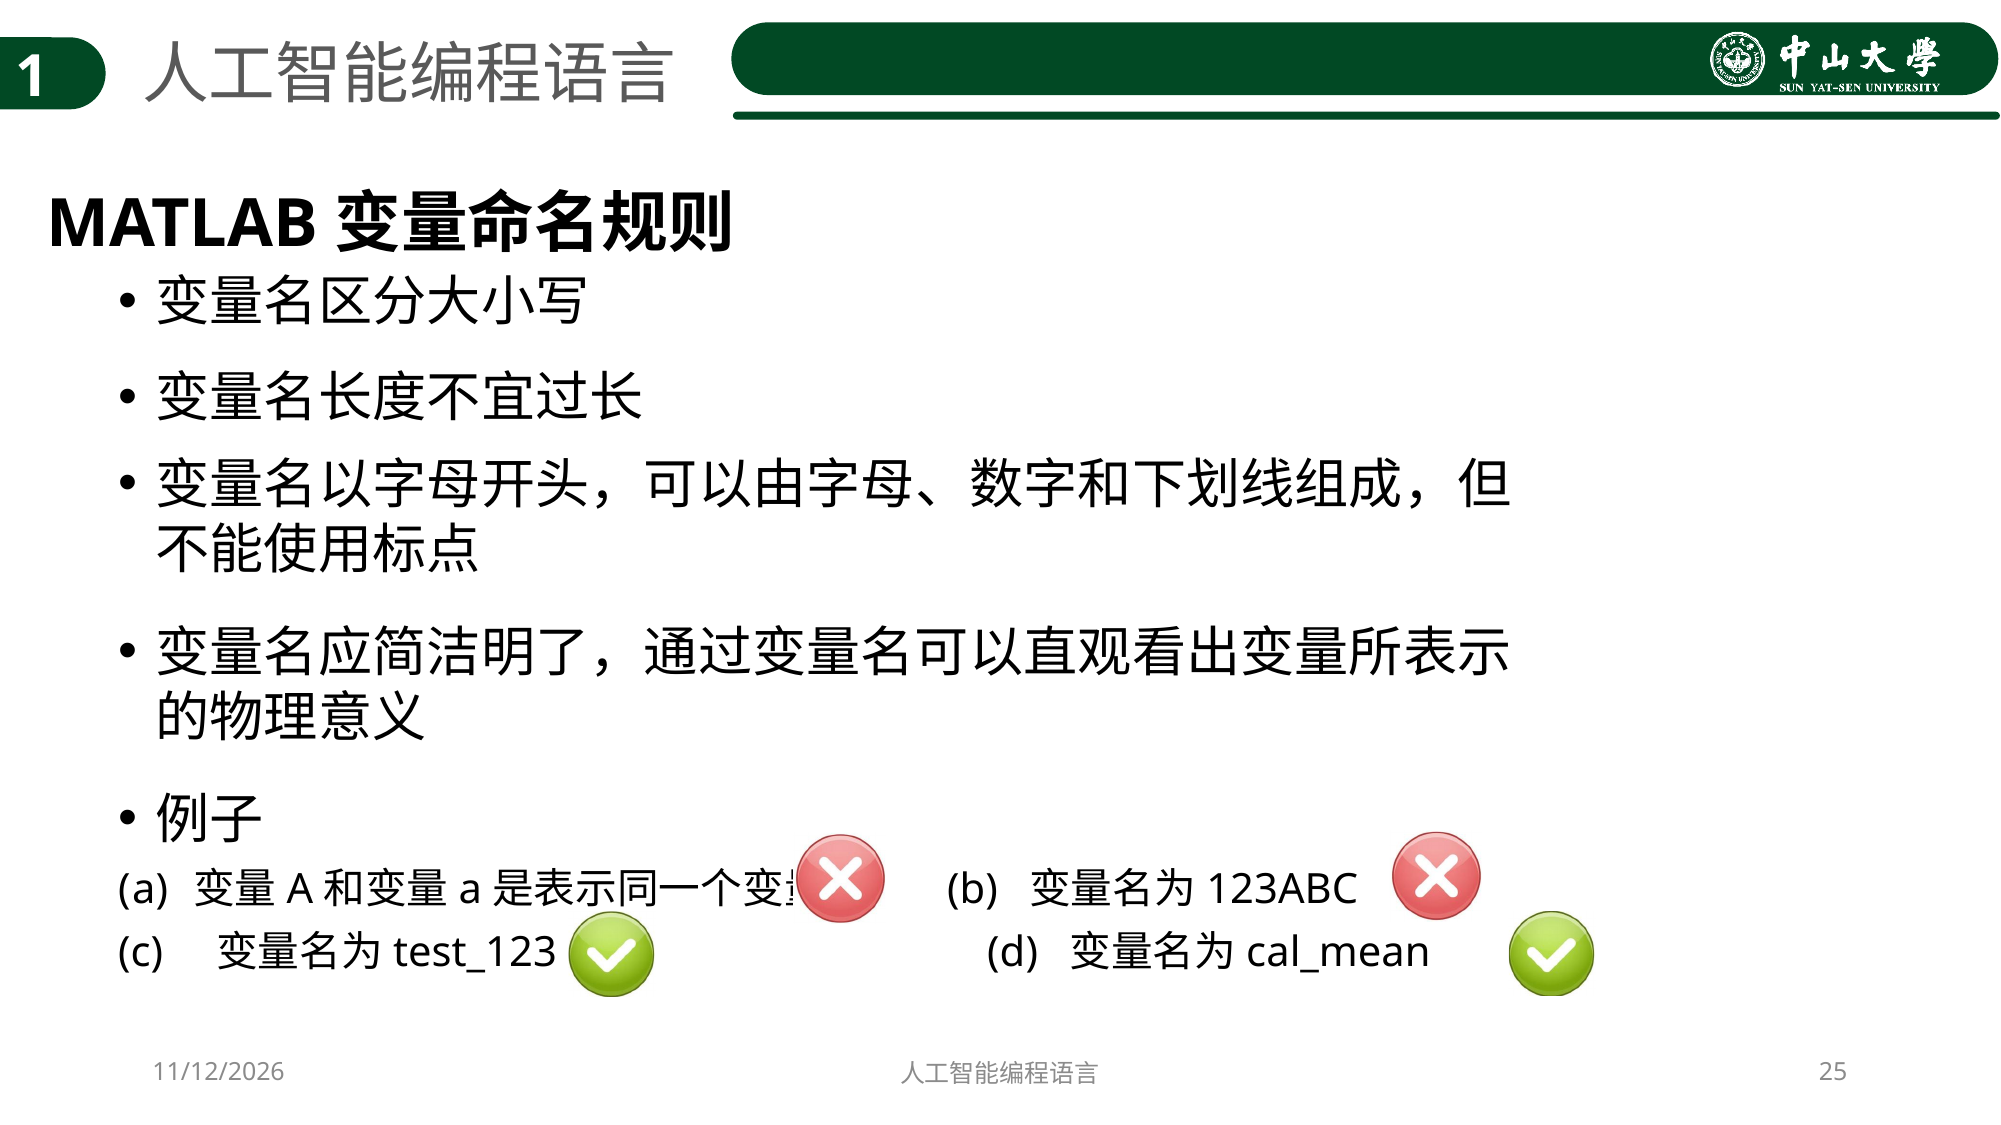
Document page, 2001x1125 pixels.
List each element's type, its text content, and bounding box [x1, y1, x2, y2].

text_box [731, 22, 2000, 120]
text_box MATLAB变量命名规则 [31, 132, 1940, 268]
slide_number 25 [1412, 1042, 1863, 1103]
text_box 人工智能编程语言 [127, 23, 692, 119]
picture [568, 911, 656, 997]
picture [1508, 911, 1596, 996]
picture [793, 832, 886, 924]
footer 人工智能编程语言 [662, 1069, 1338, 1103]
list 变量名区分大小写 变量名长度不宜过长 变量名以字母开头，可以由字母、数字和下划线组成，但不能使用标点 变量名应简洁明了，通过变量名可以直观看出变量所表示的物理意义 例子 变量A和变量a是表示同一个变量 (b) 变量名为123ABC (c) 变量名为test_123 (d) 变量名为cal_mean [103, 266, 1553, 1069]
picture [1695, 18, 1969, 115]
picture [1389, 830, 1482, 922]
text_box 1 [0, 36, 107, 111]
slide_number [137, 1069, 588, 1103]
